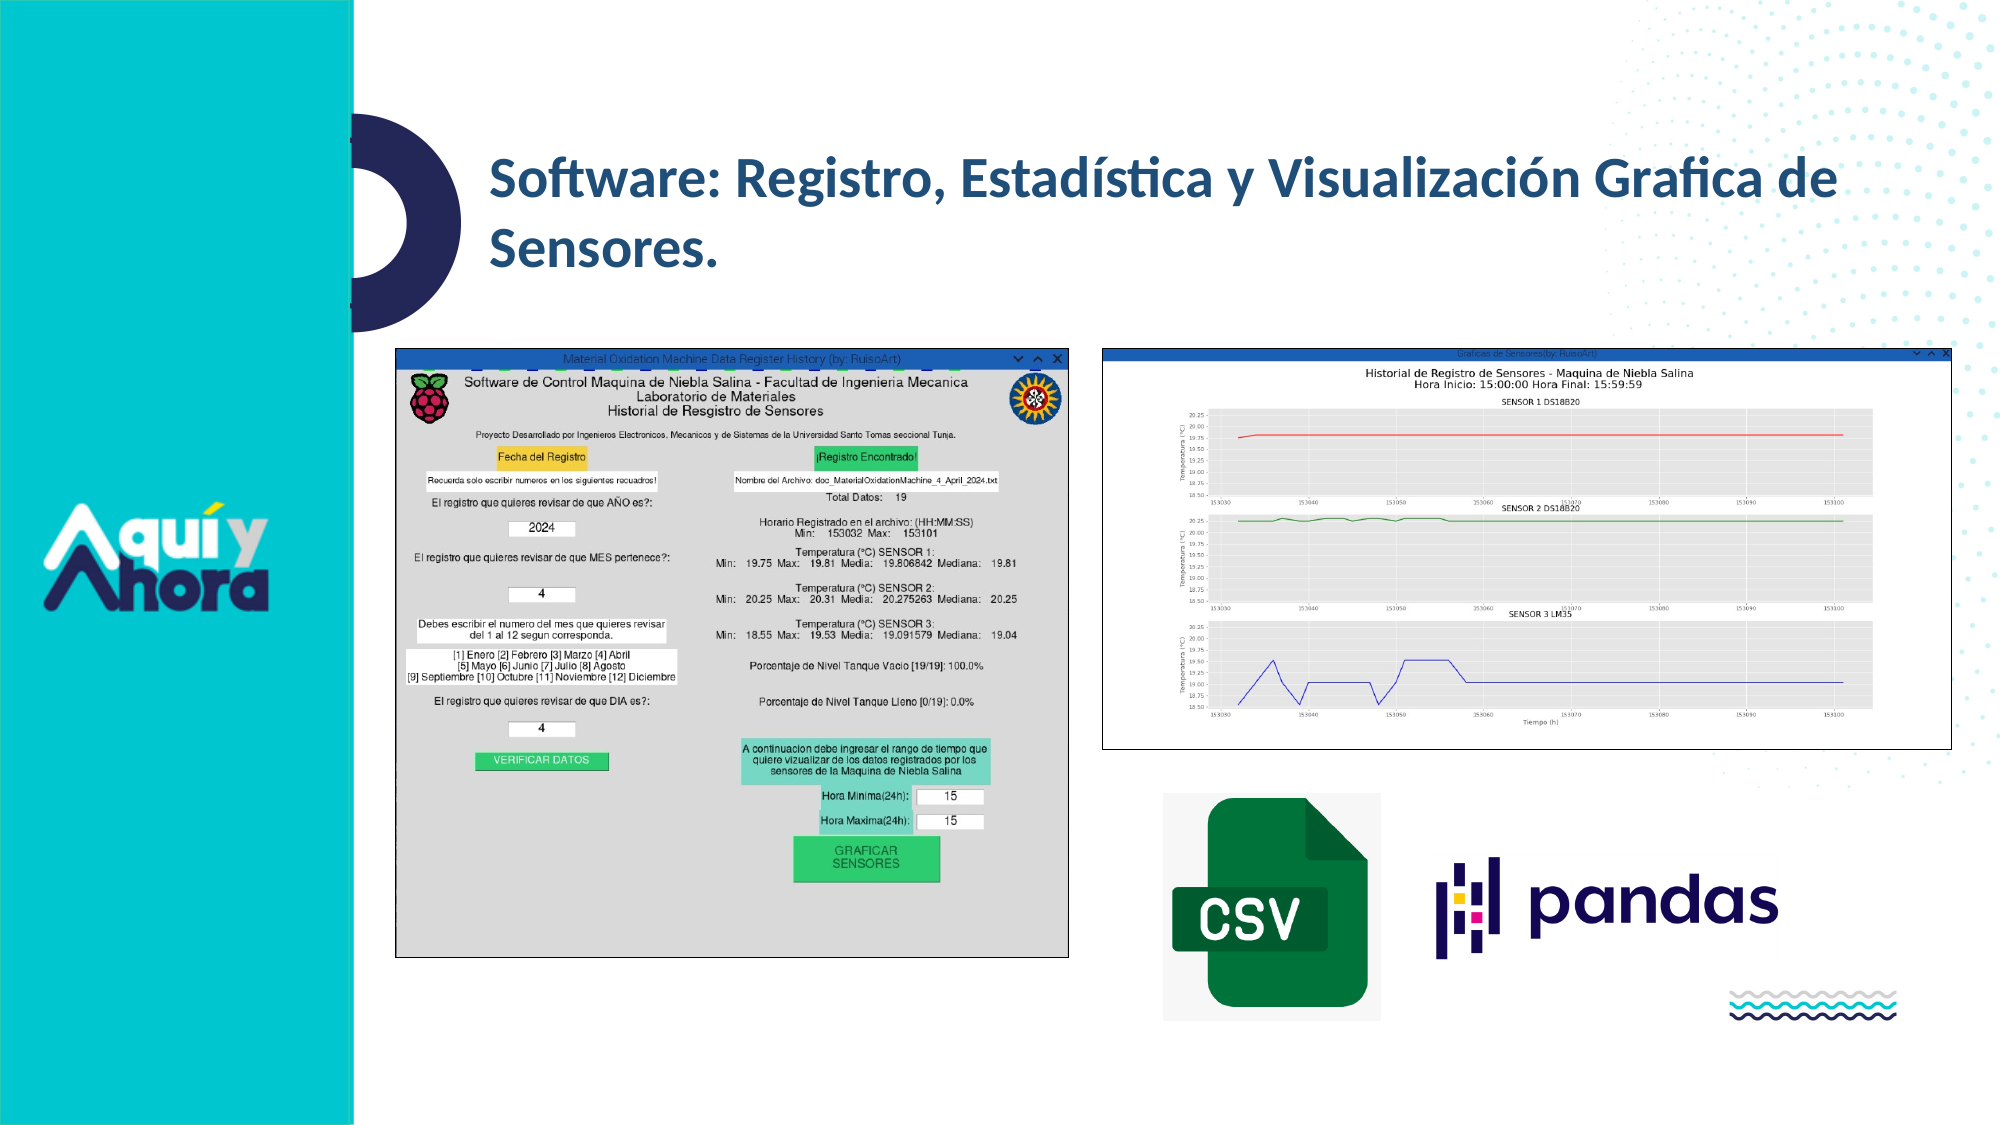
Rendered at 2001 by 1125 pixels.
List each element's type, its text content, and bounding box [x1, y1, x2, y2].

text_box [0, 0, 350, 1125]
picture [350, 0, 2001, 1125]
text_box Software: Registro, Estadística y Visualización Grafica de Sensores. [475, 131, 1963, 287]
picture [33, 496, 278, 629]
